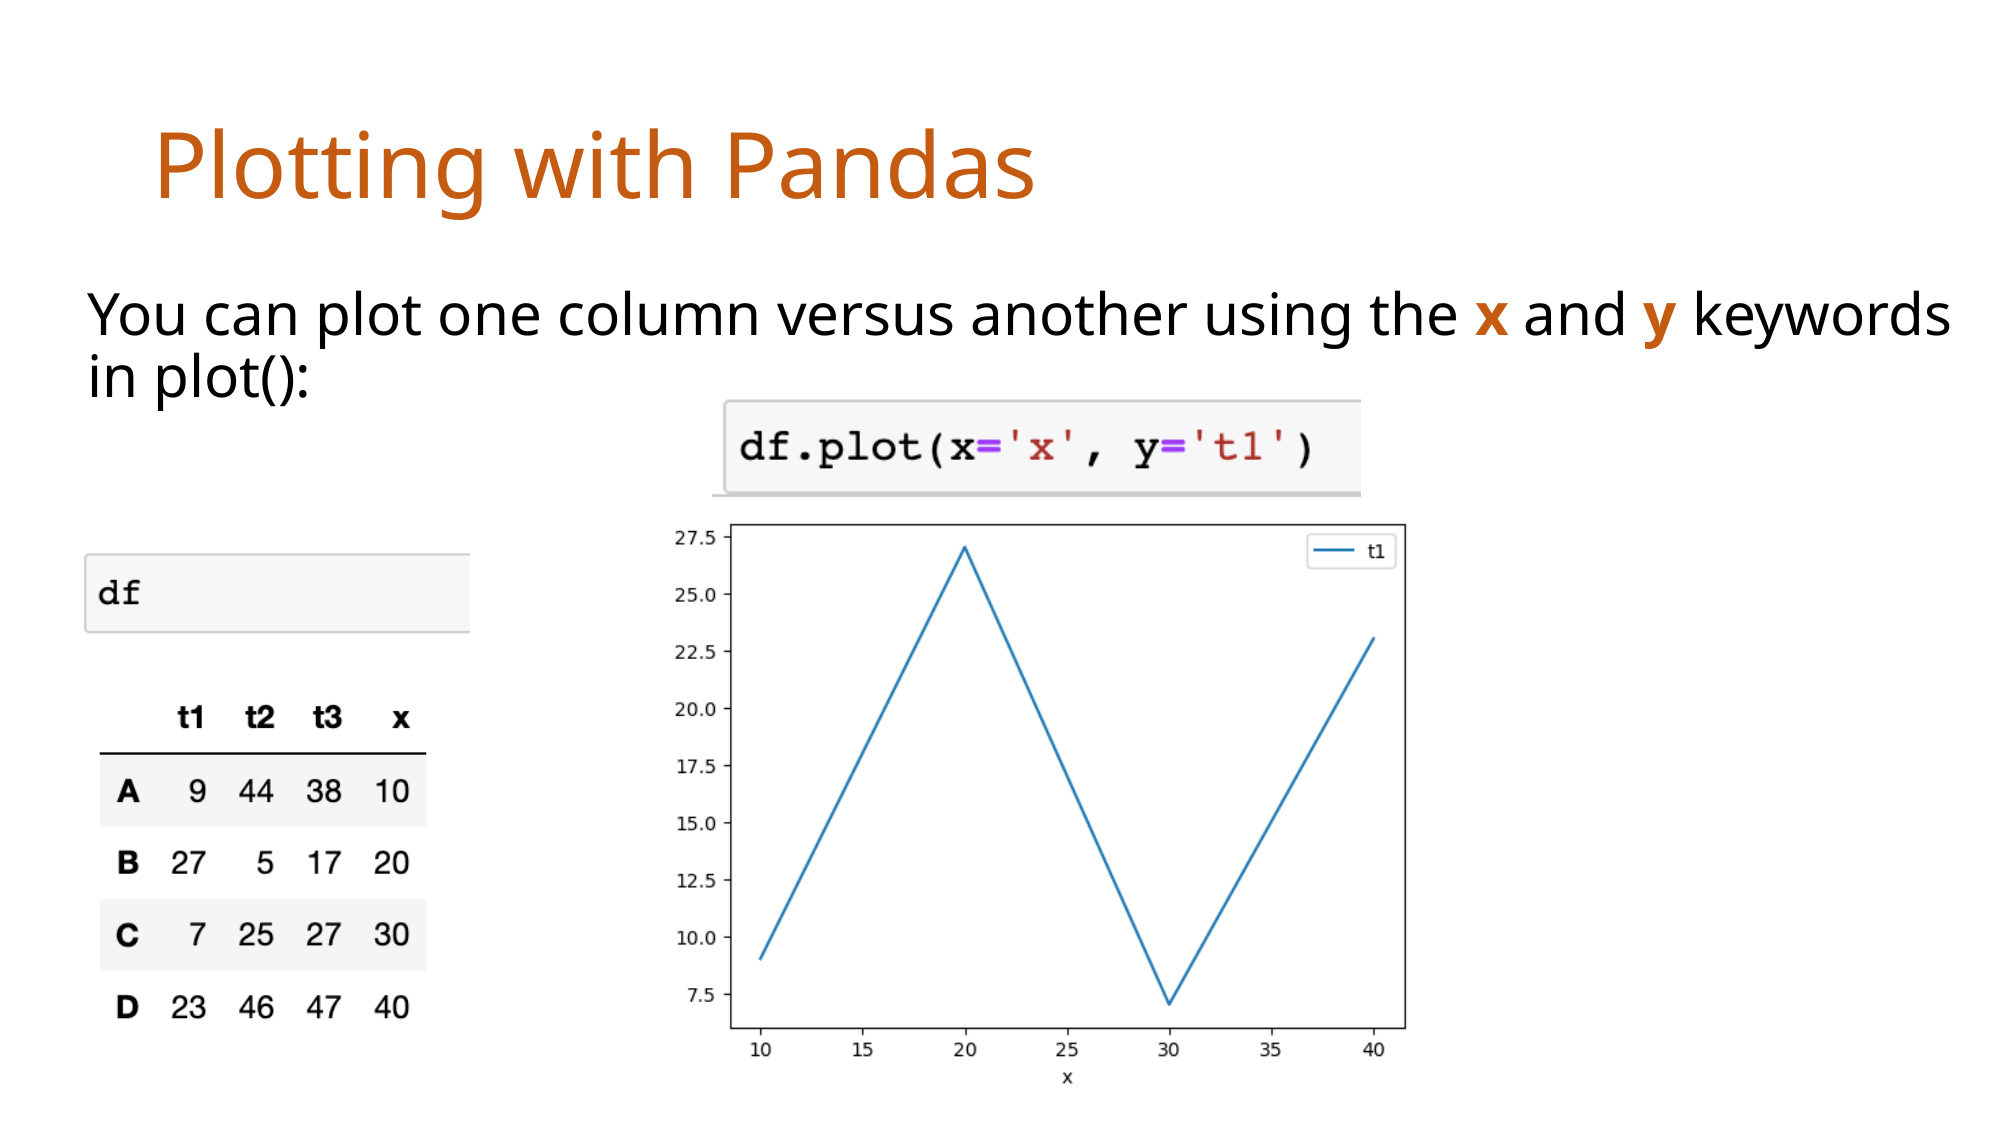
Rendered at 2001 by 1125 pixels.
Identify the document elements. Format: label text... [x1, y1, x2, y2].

picture [72, 546, 470, 1056]
picture [661, 381, 1417, 1100]
list You can plot one column versus another using the x and y keywords in plot(): [72, 277, 2000, 1125]
title Plotting with Pandas [137, 59, 1863, 278]
